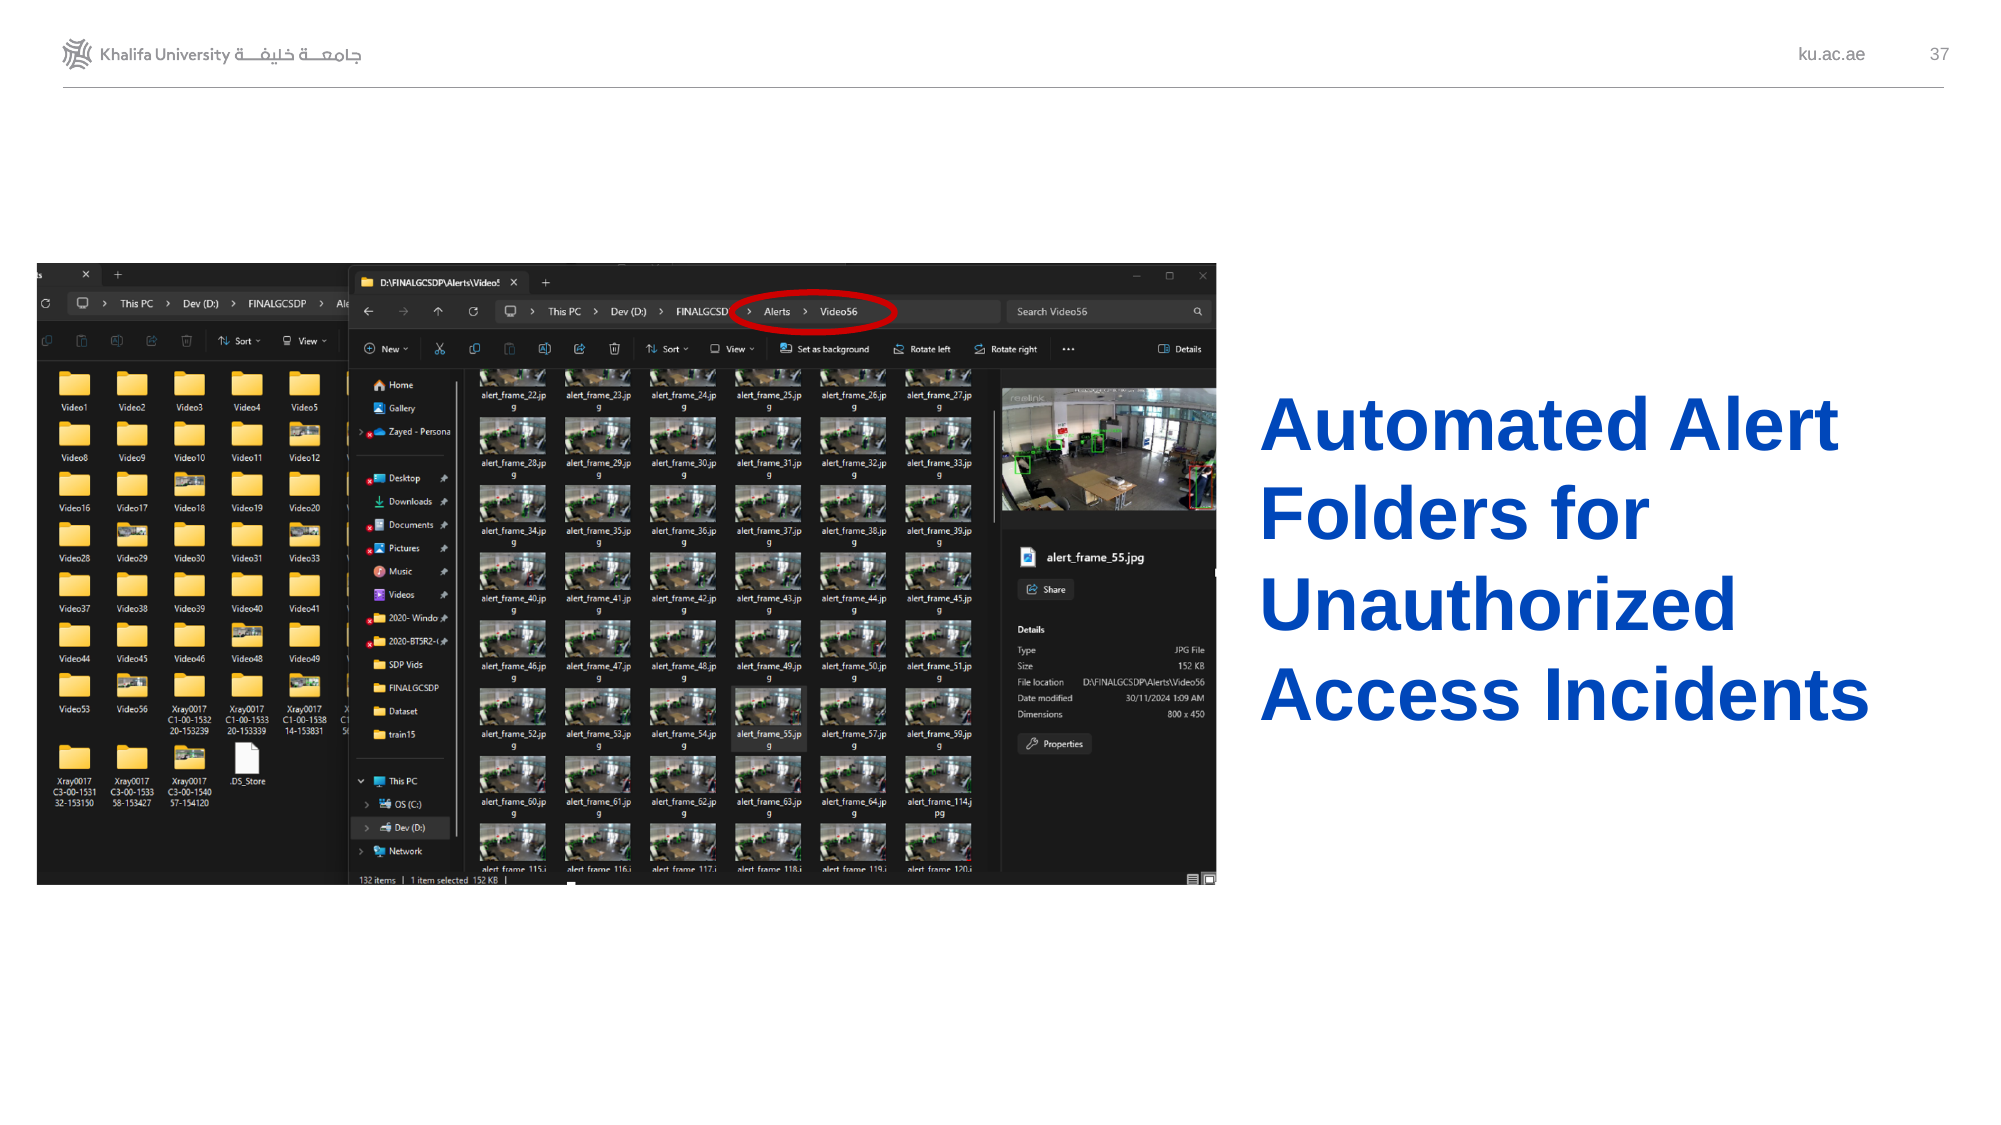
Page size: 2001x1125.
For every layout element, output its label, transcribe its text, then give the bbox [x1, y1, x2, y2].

title Automated Alert Folders for Unauthorized Access Incidents [1259, 361, 1922, 735]
slide_number 37 [1896, 33, 1983, 74]
picture [36, 263, 1217, 885]
picture [62, 38, 361, 70]
